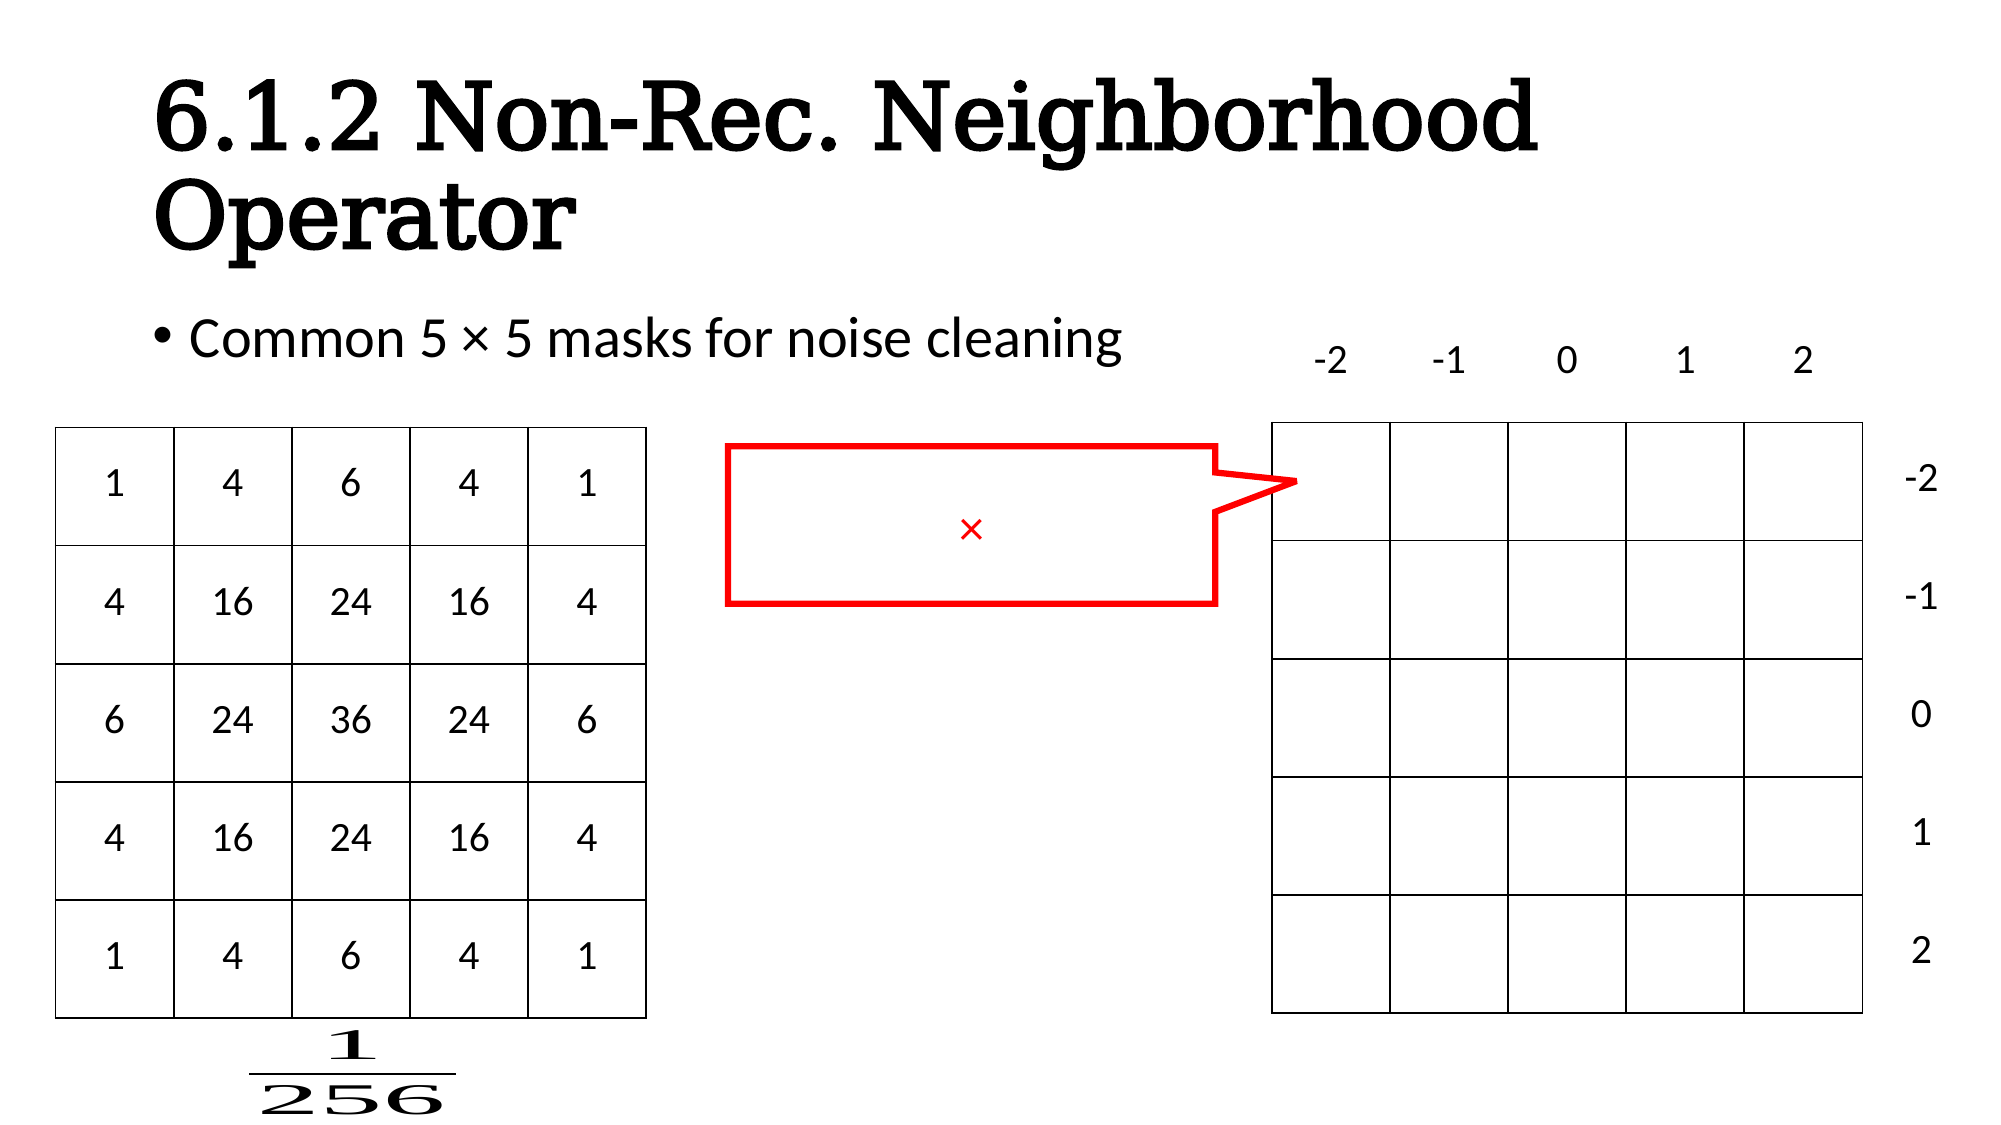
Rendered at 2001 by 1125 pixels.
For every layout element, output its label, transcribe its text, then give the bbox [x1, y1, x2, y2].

table_cell [1273, 660, 1389, 776]
table_cell 6 [56, 665, 173, 781]
table_cell [1509, 778, 1625, 894]
table_cell 16 [411, 546, 527, 663]
table_cell [1745, 896, 1862, 1012]
table_header 4 [175, 428, 291, 545]
table_cell [1627, 541, 1743, 658]
table_cell 1 [1862, 776, 1981, 894]
table_header 1 [56, 428, 173, 545]
table_cell 6 [293, 901, 409, 1017]
table_header 0 [1508, 304, 1626, 422]
table_cell [1627, 896, 1743, 1012]
table_cell [1745, 541, 1862, 658]
table_cell 24 [293, 783, 409, 899]
table_header -1 [1390, 304, 1508, 422]
table_cell 1 [56, 901, 173, 1017]
table_cell [1273, 896, 1389, 1012]
table_cell [1273, 778, 1389, 894]
table_header -2 [1862, 422, 1981, 540]
table_cell [1391, 778, 1507, 894]
table_header [1745, 423, 1862, 540]
title 6.1.2 Non-Rec. Neighborhood Operator [137, 59, 1863, 278]
table_cell 4 [175, 901, 291, 1017]
table_cell [1273, 541, 1389, 658]
table_cell 24 [411, 665, 527, 781]
table_cell 4 [56, 783, 173, 899]
table_cell 2 [1862, 894, 1981, 1013]
table_cell 4 [529, 783, 645, 899]
table_header 1 [1626, 304, 1744, 422]
table_cell 4 [411, 901, 527, 1017]
table_cell 4 [529, 546, 645, 663]
table_cell [1627, 778, 1743, 894]
table_cell 16 [175, 546, 291, 663]
table_header [1627, 423, 1743, 540]
table_cell 16 [411, 783, 527, 899]
table_cell 24 [175, 665, 291, 781]
table_cell [1391, 660, 1507, 776]
table_cell 0 [1862, 658, 1981, 776]
table_cell [1745, 660, 1862, 776]
table_cell -1 [1862, 540, 1981, 658]
table_header 2 [1744, 304, 1862, 422]
table_cell 24 [293, 546, 409, 663]
table_cell 6 [529, 665, 645, 781]
table_cell 4 [56, 546, 173, 663]
table_cell 16 [175, 783, 291, 899]
table_cell [1627, 660, 1743, 776]
table_cell 36 [293, 665, 409, 781]
table_cell 1 [529, 901, 645, 1017]
table_cell [1745, 778, 1862, 894]
table_header [1273, 423, 1389, 540]
table_header [1391, 423, 1507, 540]
table_cell [1391, 896, 1507, 1012]
table_cell [1509, 541, 1625, 658]
table_header [1509, 423, 1625, 540]
table_header 1 [529, 428, 645, 545]
table_cell [1509, 660, 1625, 776]
table_header 4 [411, 428, 527, 545]
table_header 6 [293, 428, 409, 545]
table_cell [1391, 541, 1507, 658]
table_cell [1509, 896, 1625, 1012]
table_header -2 [1272, 304, 1390, 422]
text_box Common 5 × 5 masks for noise cleaning [137, 299, 1863, 1014]
